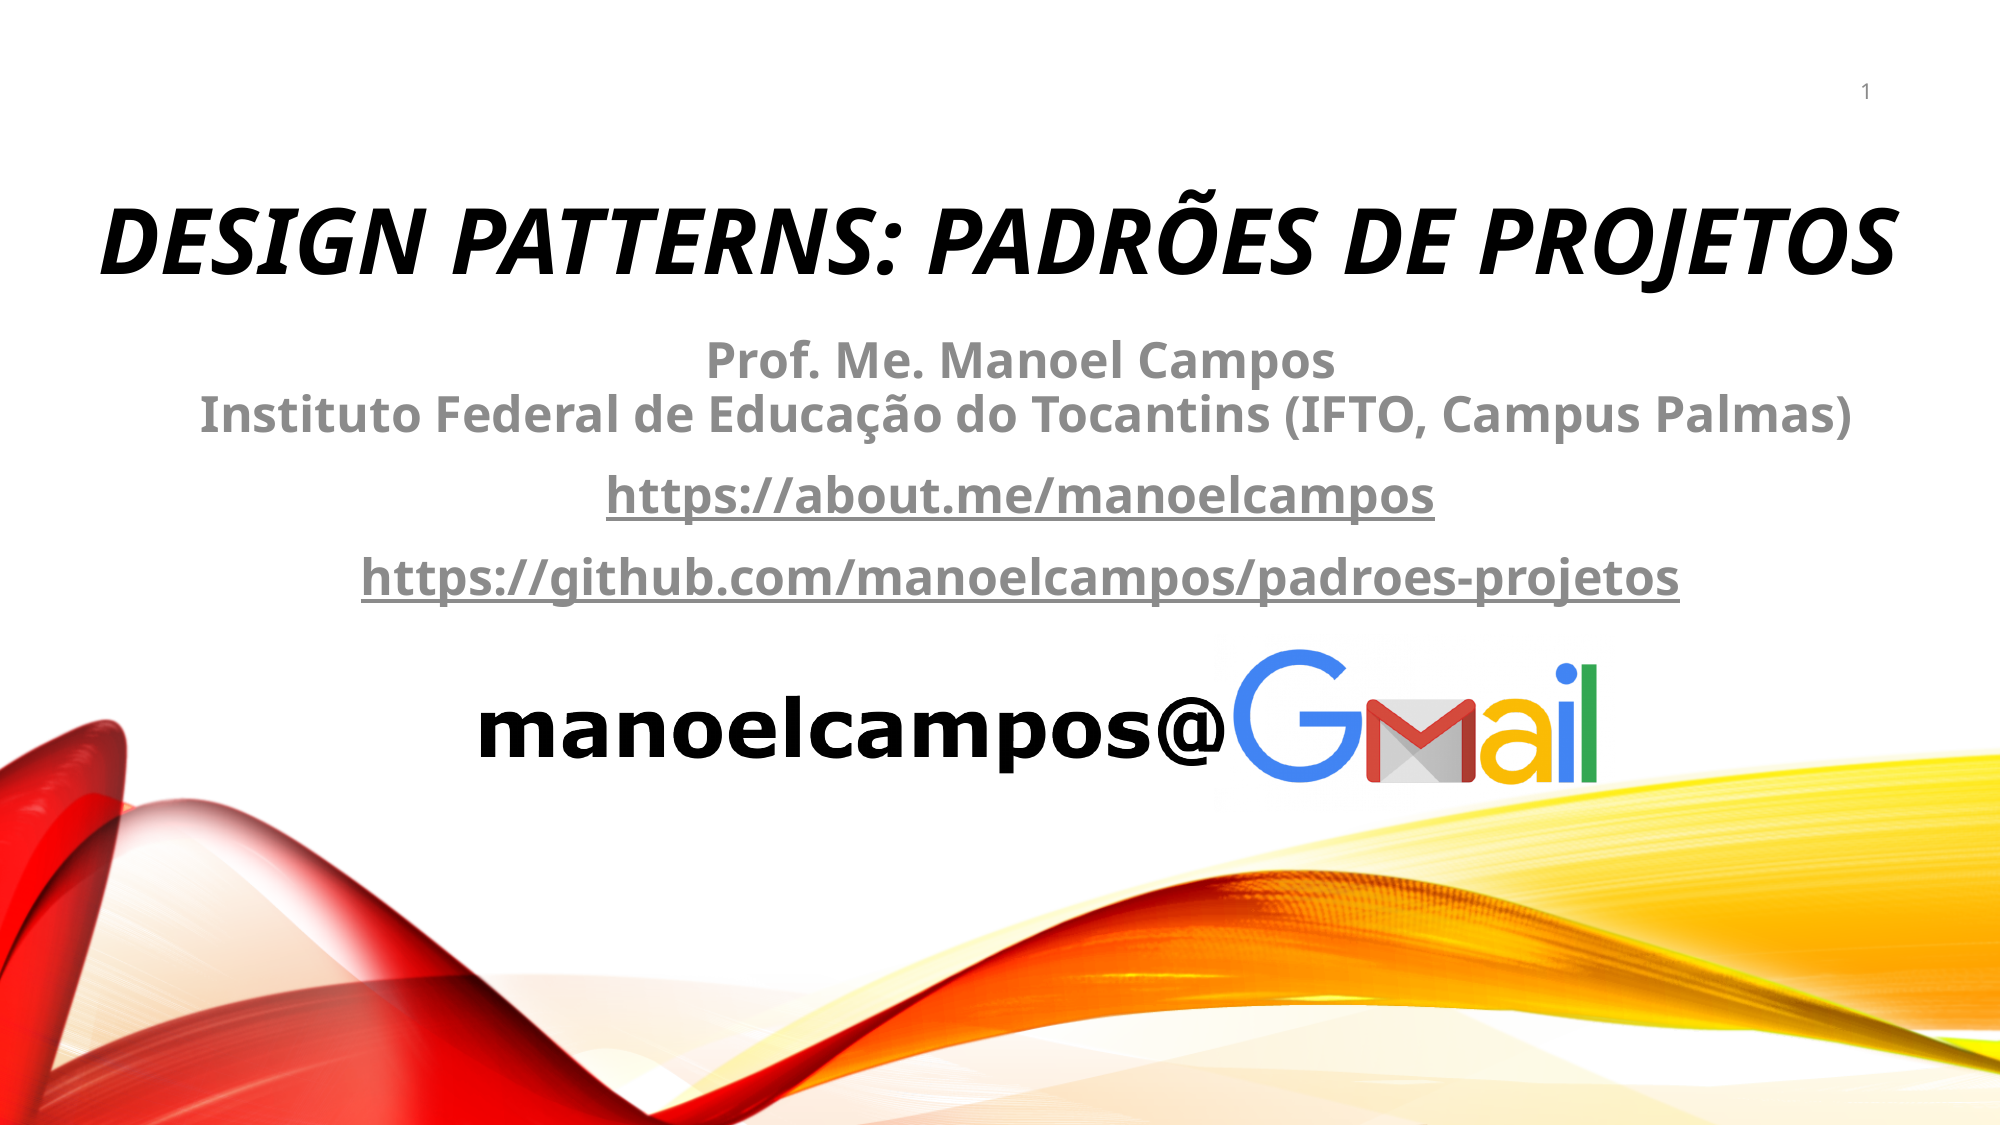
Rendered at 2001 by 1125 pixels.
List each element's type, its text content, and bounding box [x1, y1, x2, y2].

slide_number 1 [1781, 62, 1888, 123]
picture [0, 633, 2000, 1125]
title Design patterns: Padrões de projetos [0, 123, 2000, 302]
list Prof. Me. Manoel Campos Instituto Federal de Educação do Tocantins (IFTO, Campus Palmas) https://about.me/manoelcampos https://github.com/manoelcampos/padroes-projetos [166, 327, 1888, 607]
